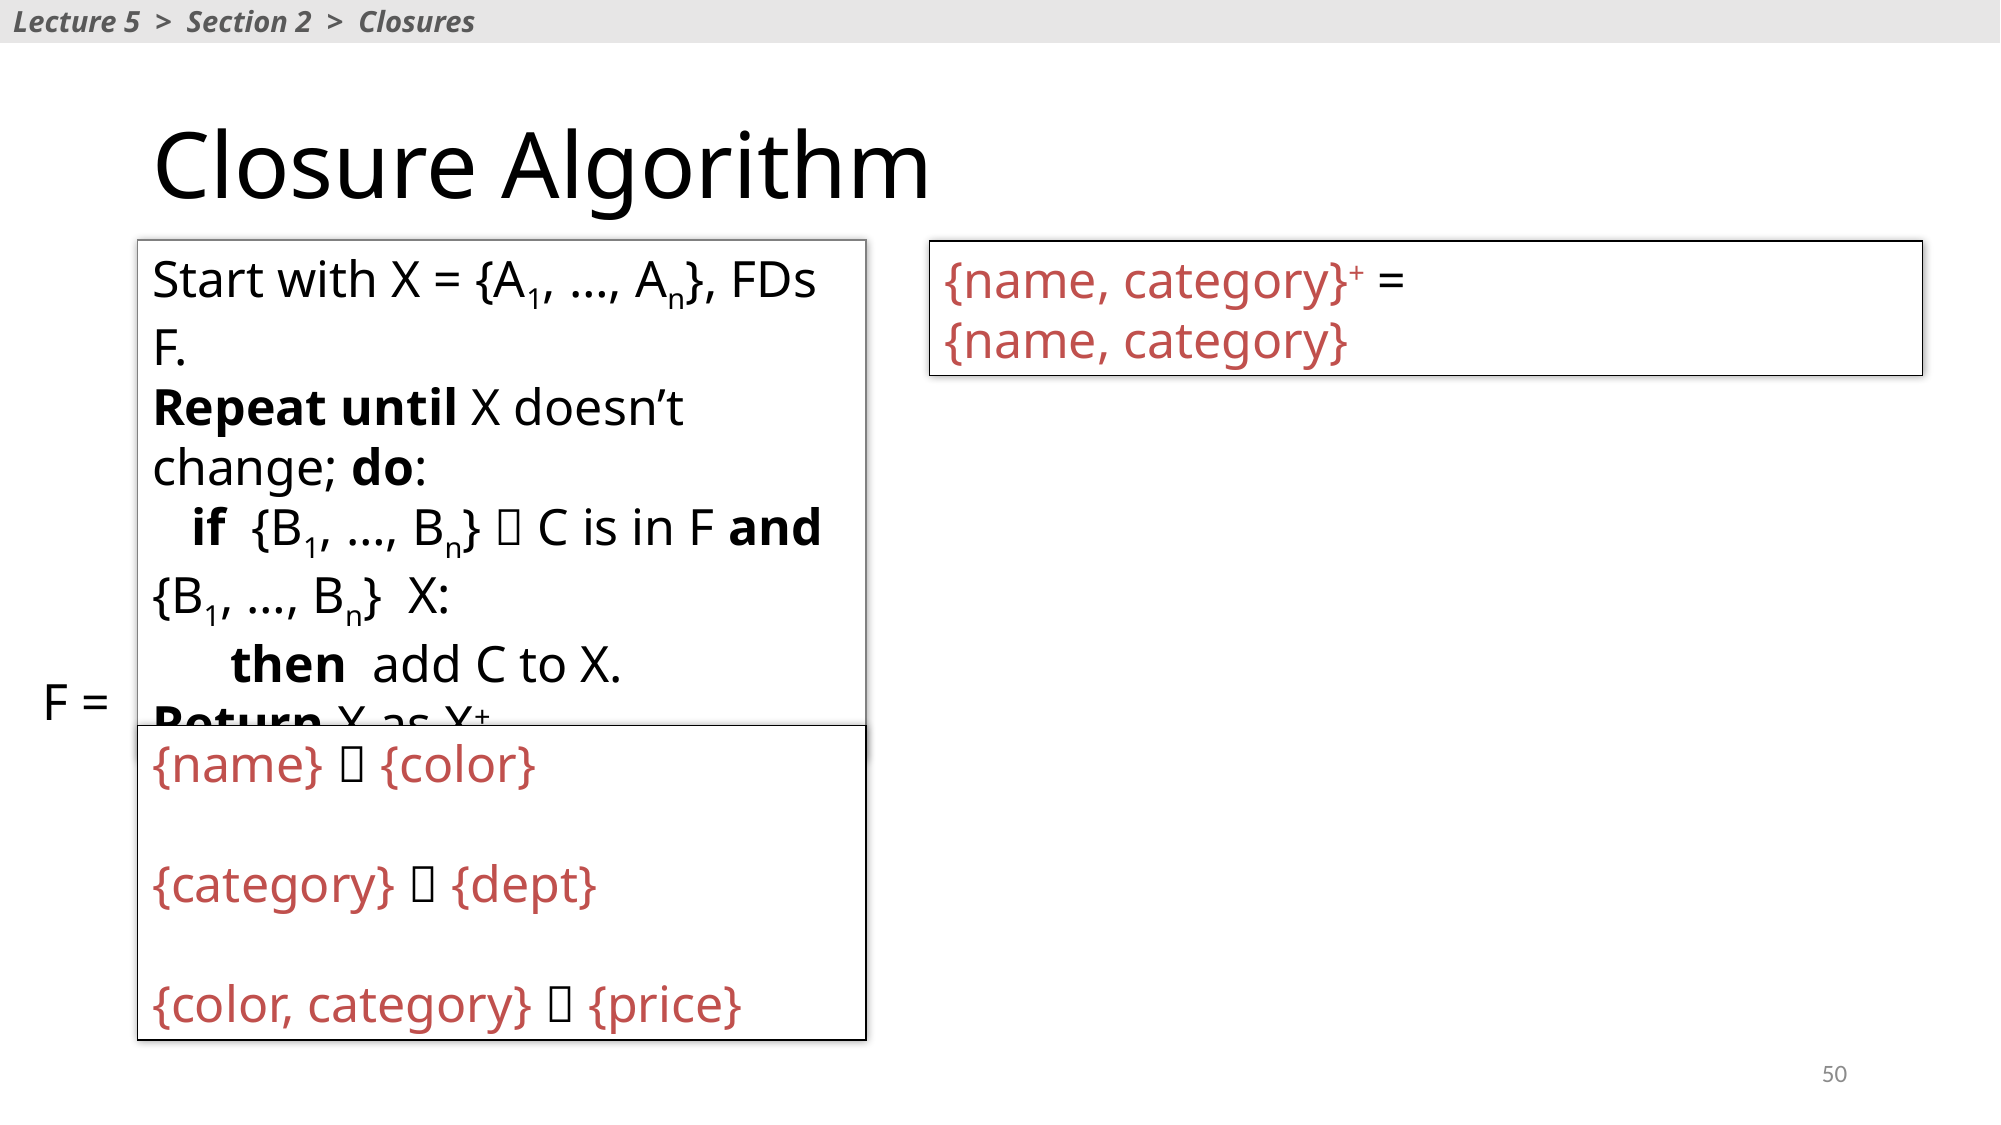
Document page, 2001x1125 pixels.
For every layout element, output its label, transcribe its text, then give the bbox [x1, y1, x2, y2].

title Closure Algorithm [137, 59, 1863, 278]
text_box F = [27, 663, 125, 739]
text_box {name, category}+ = {name, category} [929, 240, 1923, 376]
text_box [0, 0, 2000, 47]
text_box {name}  {color} {category}  {dept} {color, category}  {price} [137, 725, 866, 1041]
slide_number 50 [1412, 1042, 1863, 1103]
